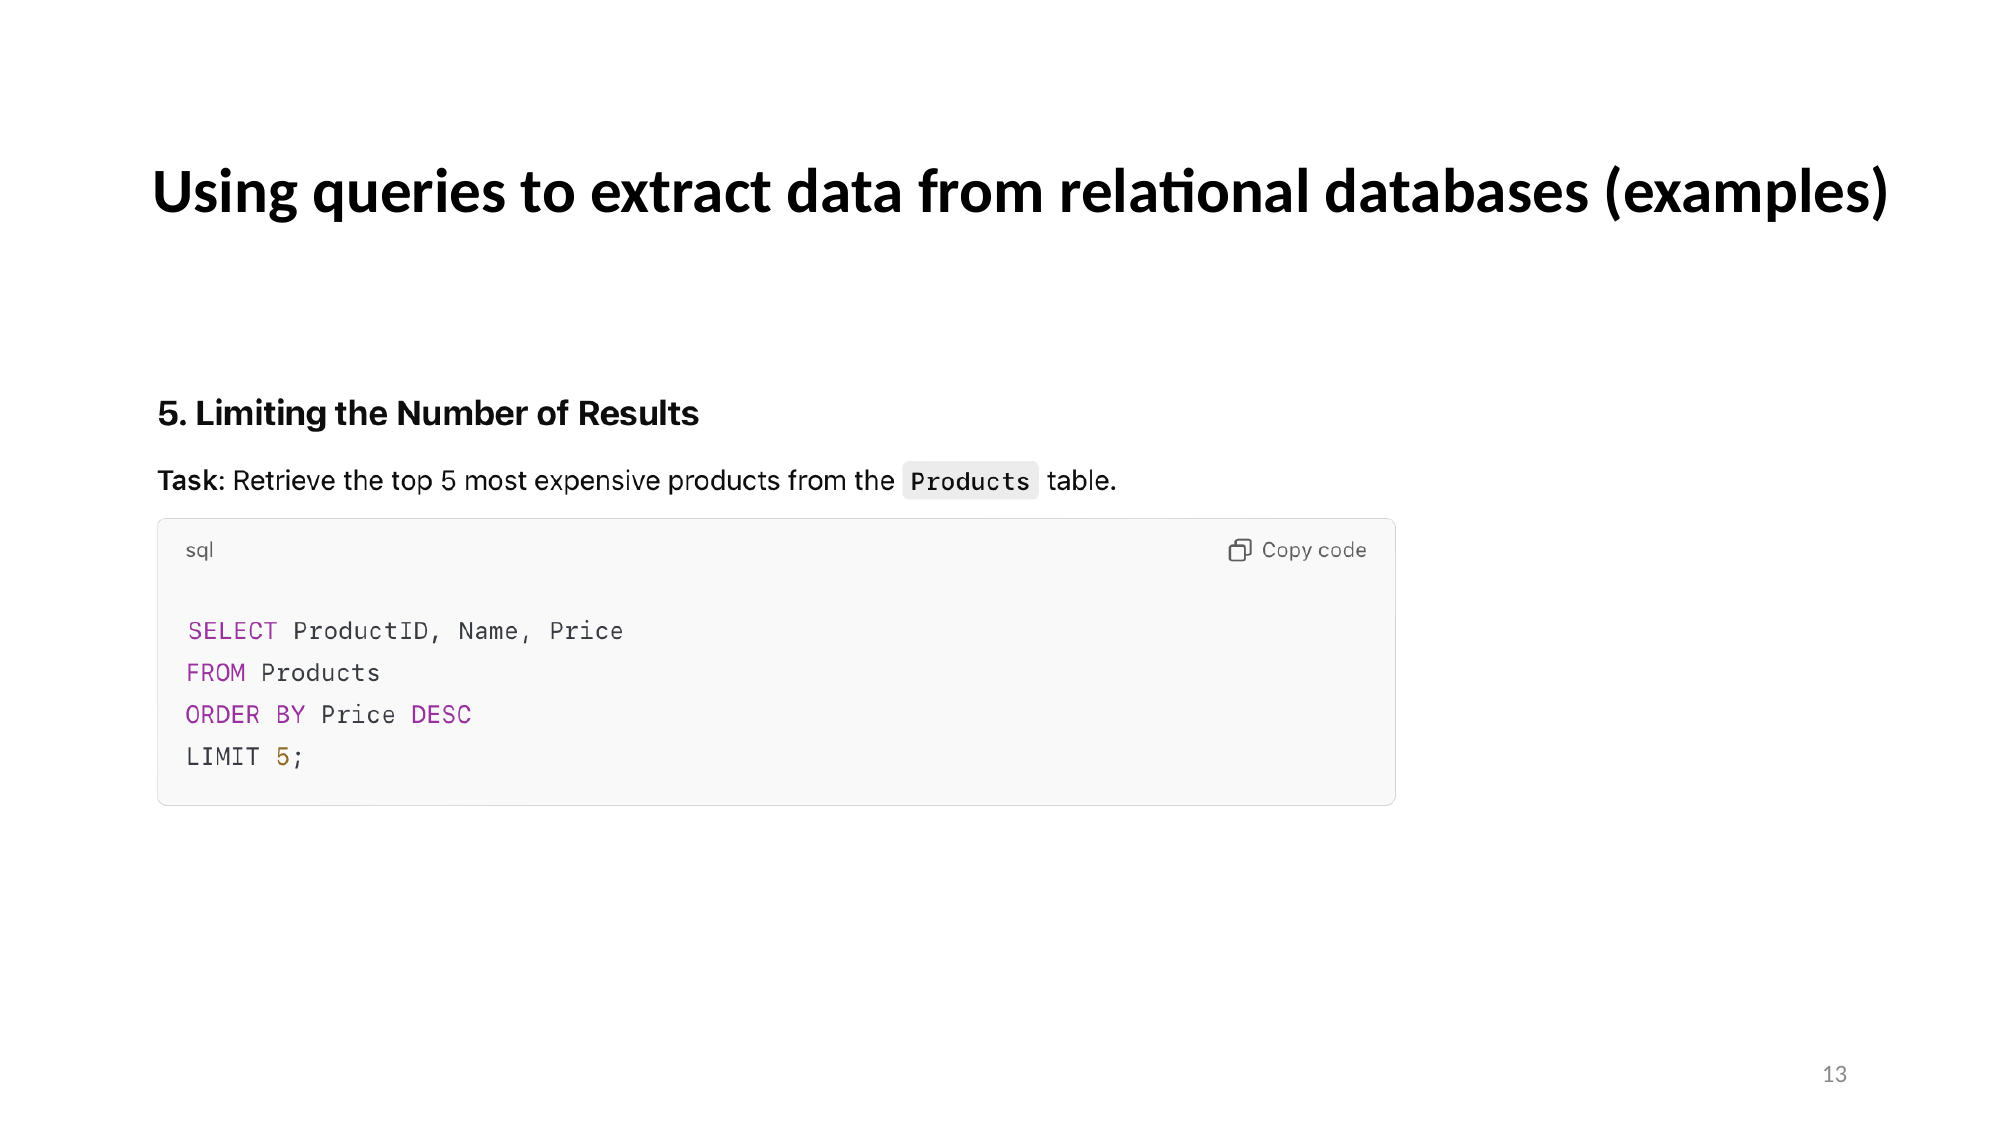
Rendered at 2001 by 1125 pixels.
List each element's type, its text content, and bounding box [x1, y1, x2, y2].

picture [137, 390, 1413, 814]
slide_number 13 [1412, 1042, 1863, 1103]
title Using queries to extract data from relational databases (examples) [137, 59, 1987, 278]
